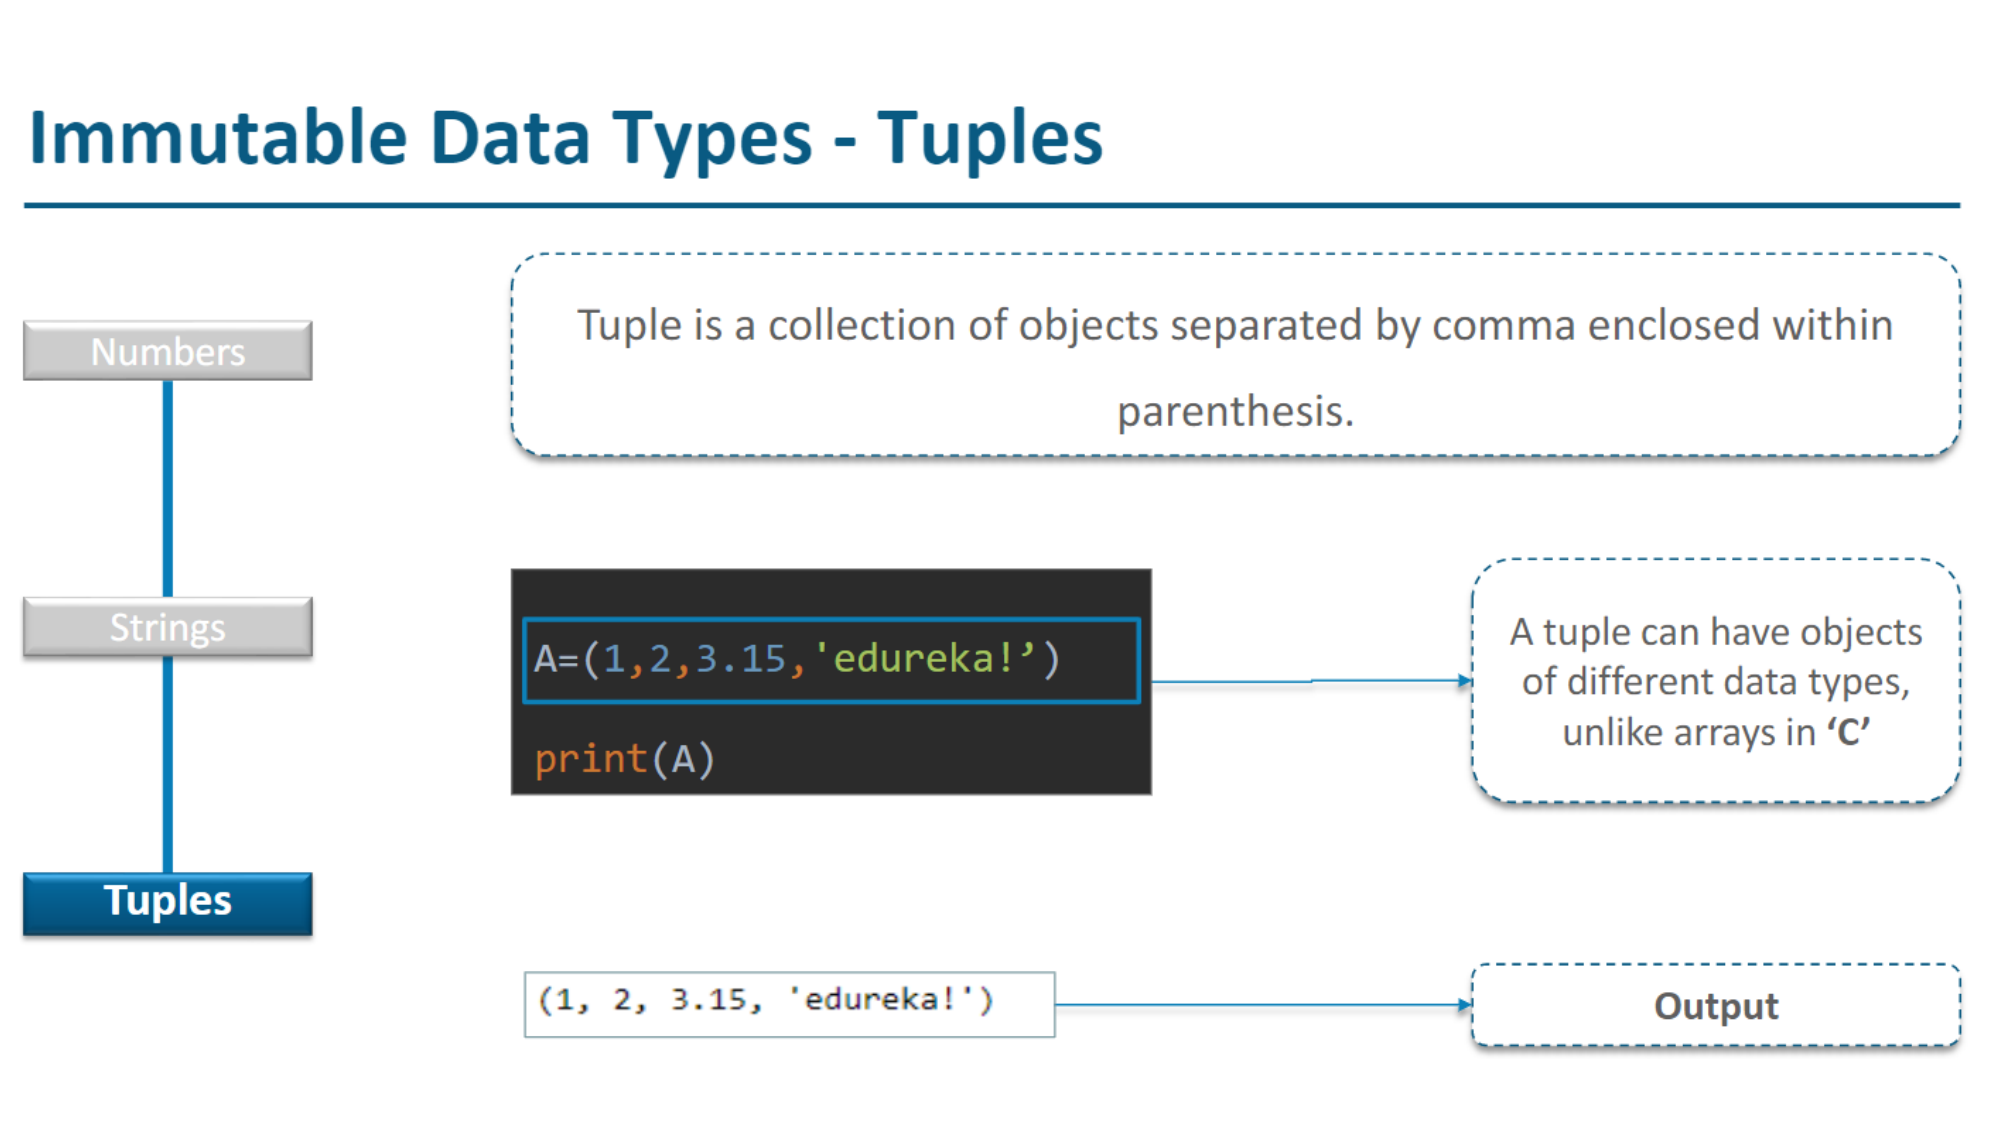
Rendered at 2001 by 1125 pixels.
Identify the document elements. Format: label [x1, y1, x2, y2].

picture [19, 94, 1970, 1060]
